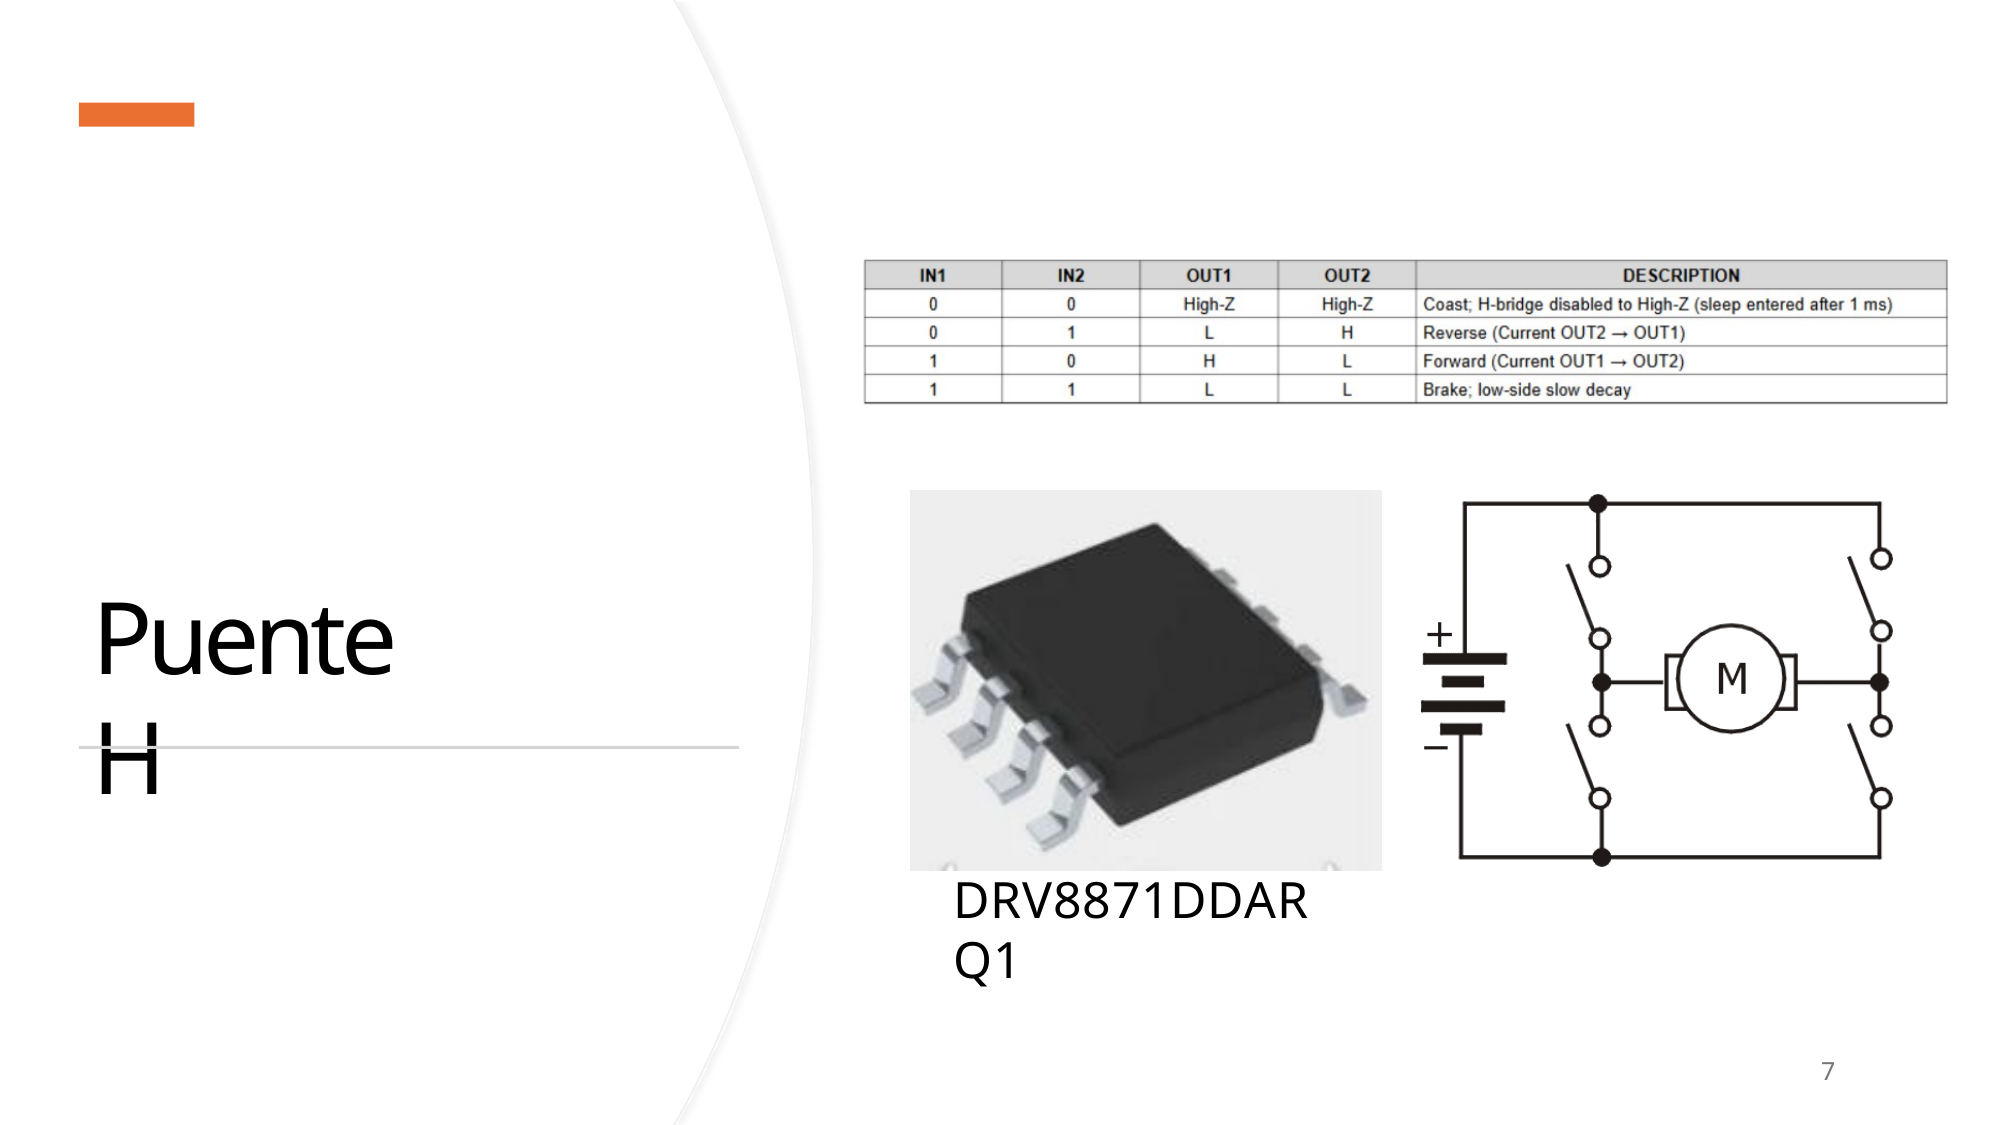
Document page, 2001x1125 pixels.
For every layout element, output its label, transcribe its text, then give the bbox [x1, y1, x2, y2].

picture [863, 259, 1949, 405]
slide_number 7 [1814, 1055, 1856, 1125]
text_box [78, 102, 740, 750]
text_box DRV8871DDARQ1 [951, 880, 1347, 989]
picture [910, 490, 1382, 871]
picture [1421, 494, 1893, 867]
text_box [0, 0, 826, 1125]
